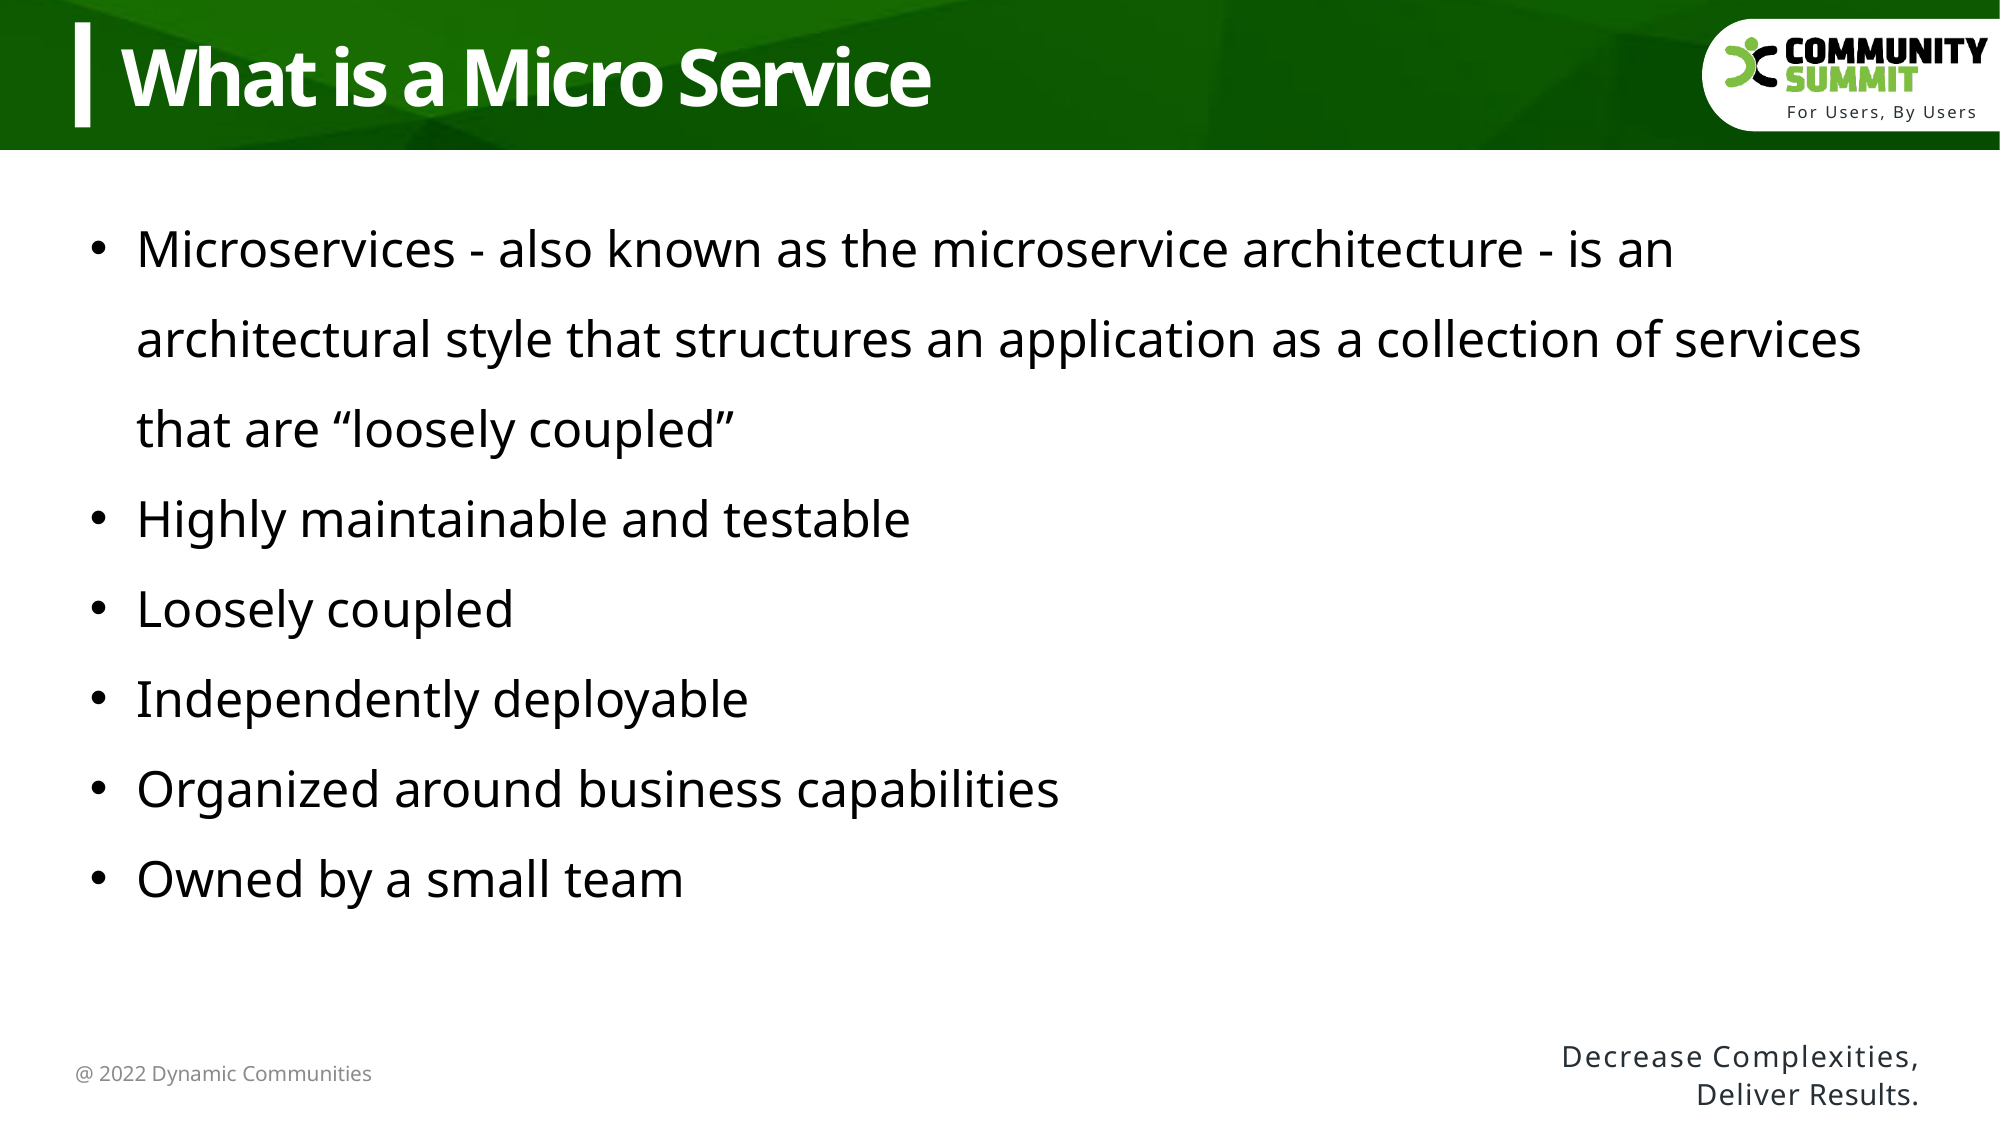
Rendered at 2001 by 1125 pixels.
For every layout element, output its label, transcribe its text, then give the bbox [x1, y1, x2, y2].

list Microservices - also known as the microservice architecture - is an architectural style that structures an application as a collection of services that are “loosely coupled” Highly maintainable and testable Loosely coupled Independently deployable Organized around business capabilities Owned by a small team [75, 179, 1925, 1023]
picture [1725, 37, 1988, 92]
picture [0, 0, 2000, 150]
list What is a Micro Service [121, 26, 1558, 124]
